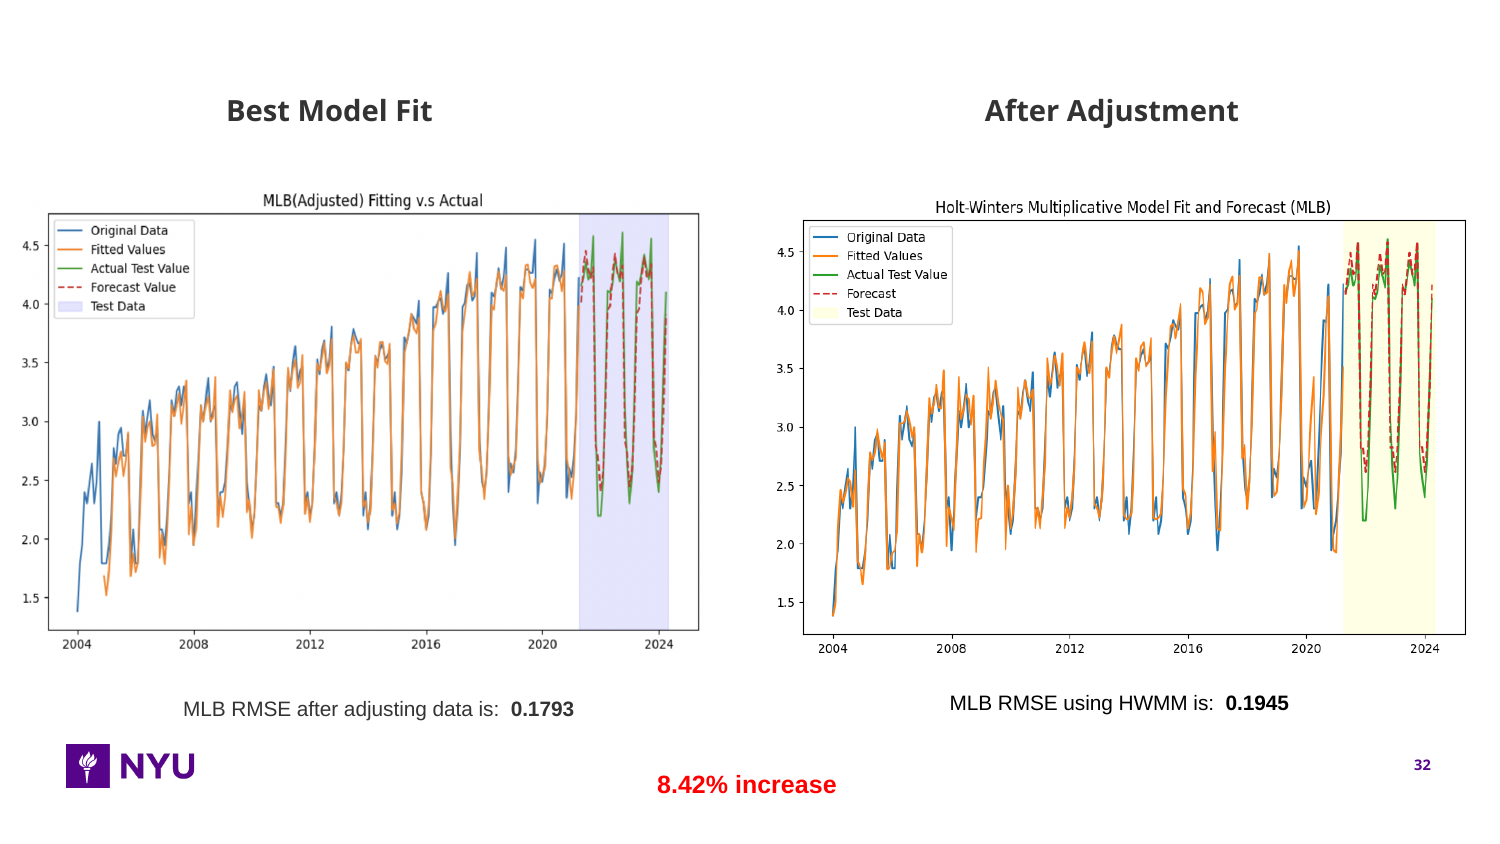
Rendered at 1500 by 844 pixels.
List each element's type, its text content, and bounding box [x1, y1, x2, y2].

text_box MLB RMSE using HWMM is: 0.1945 [830, 674, 1408, 729]
text_box 8.42% increase [641, 753, 1006, 807]
picture [66, 744, 195, 788]
title After Adjustment [969, 42, 1348, 142]
picture [0, 182, 719, 665]
picture [766, 191, 1472, 665]
text_box MLB RMSE after adjusting data is: 0.1793 [38, 680, 719, 723]
title Best Model Fit [38, 42, 776, 142]
